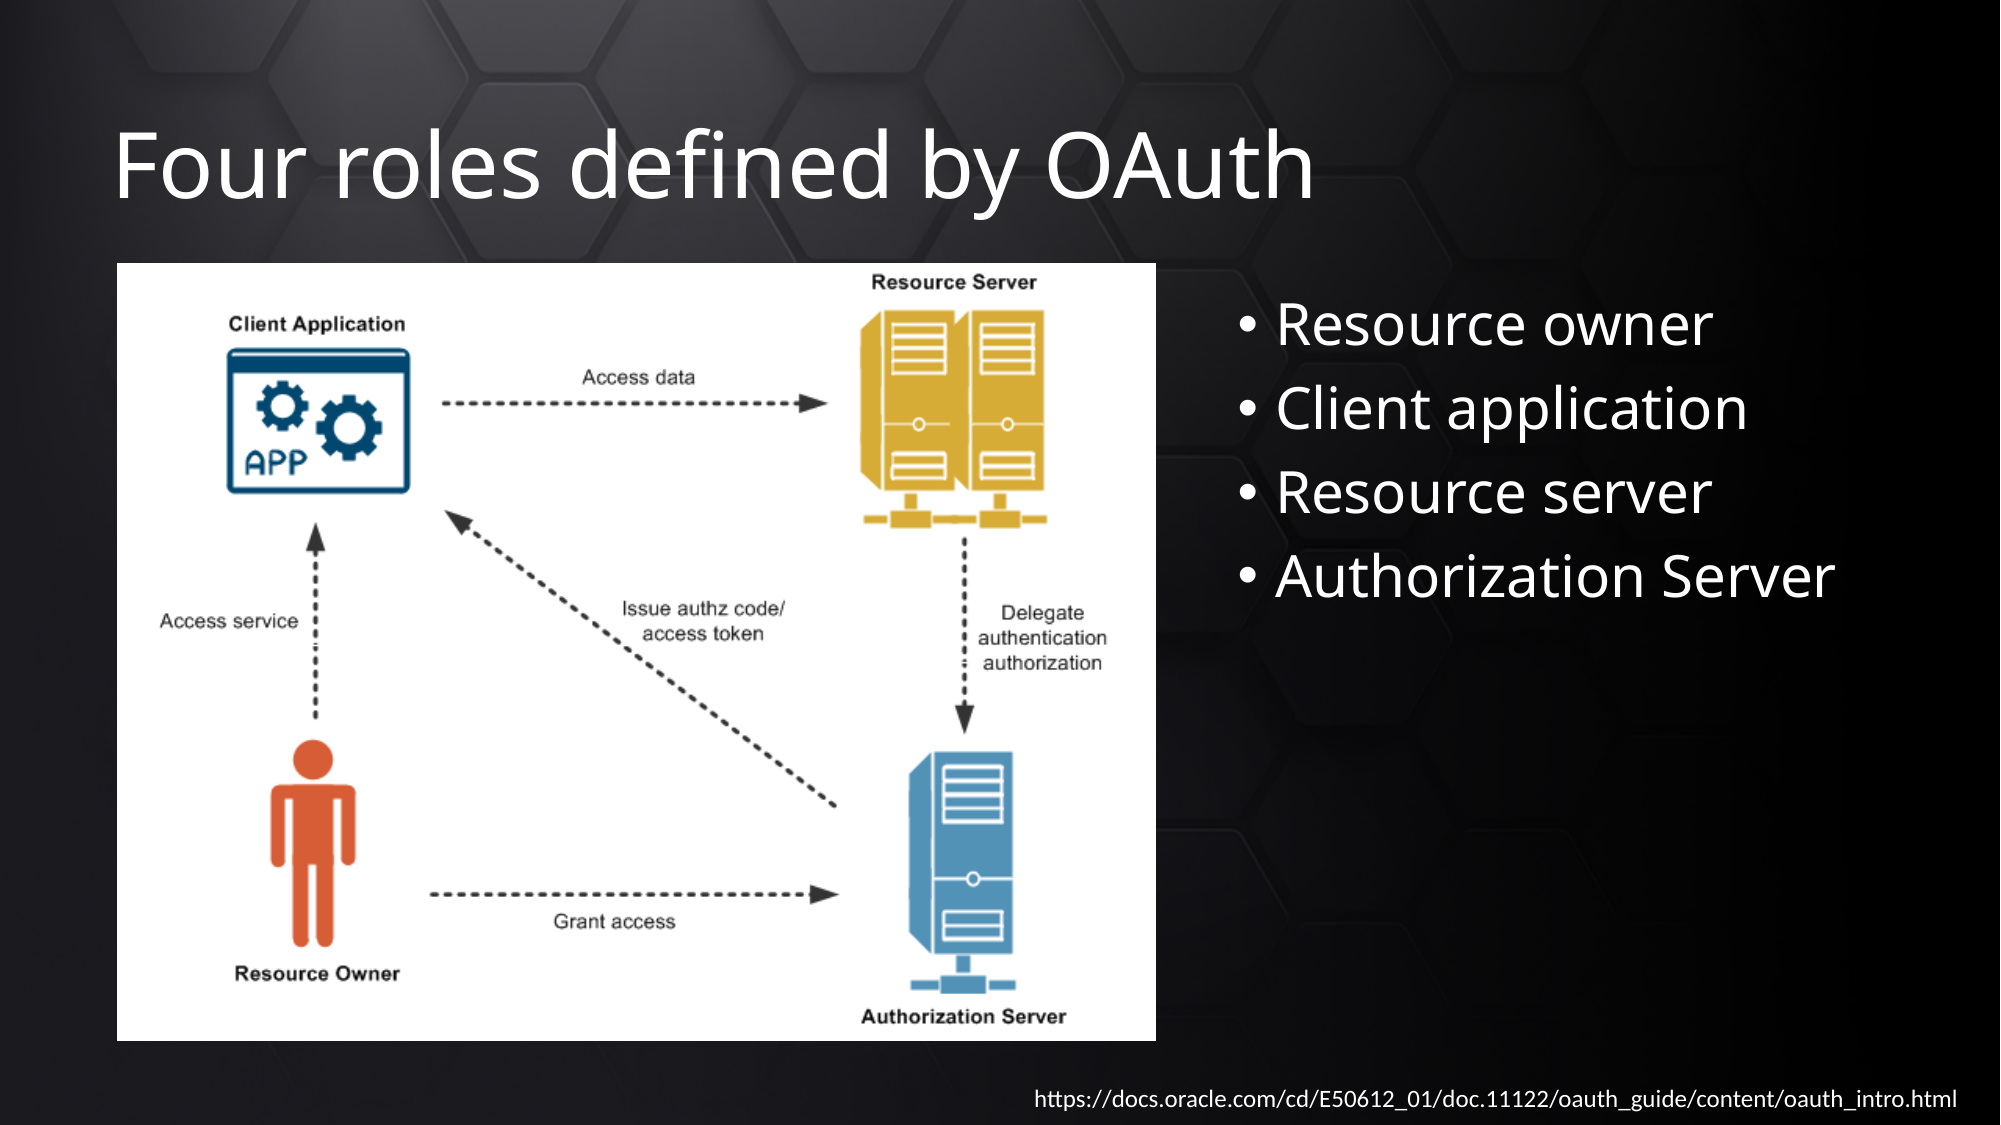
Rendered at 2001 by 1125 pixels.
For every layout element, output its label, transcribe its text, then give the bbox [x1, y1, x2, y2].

text_box https://docs.oracle.com/cd/E50612_01/doc.11122/oauth_guide/content/oauth_intro.html [1019, 1074, 2000, 1120]
title Four roles defined by OAuth [96, 60, 1520, 278]
list Resource owner Client application Resource server Authorization Server [1222, 288, 1883, 1062]
picture [0, 0, 2000, 1125]
